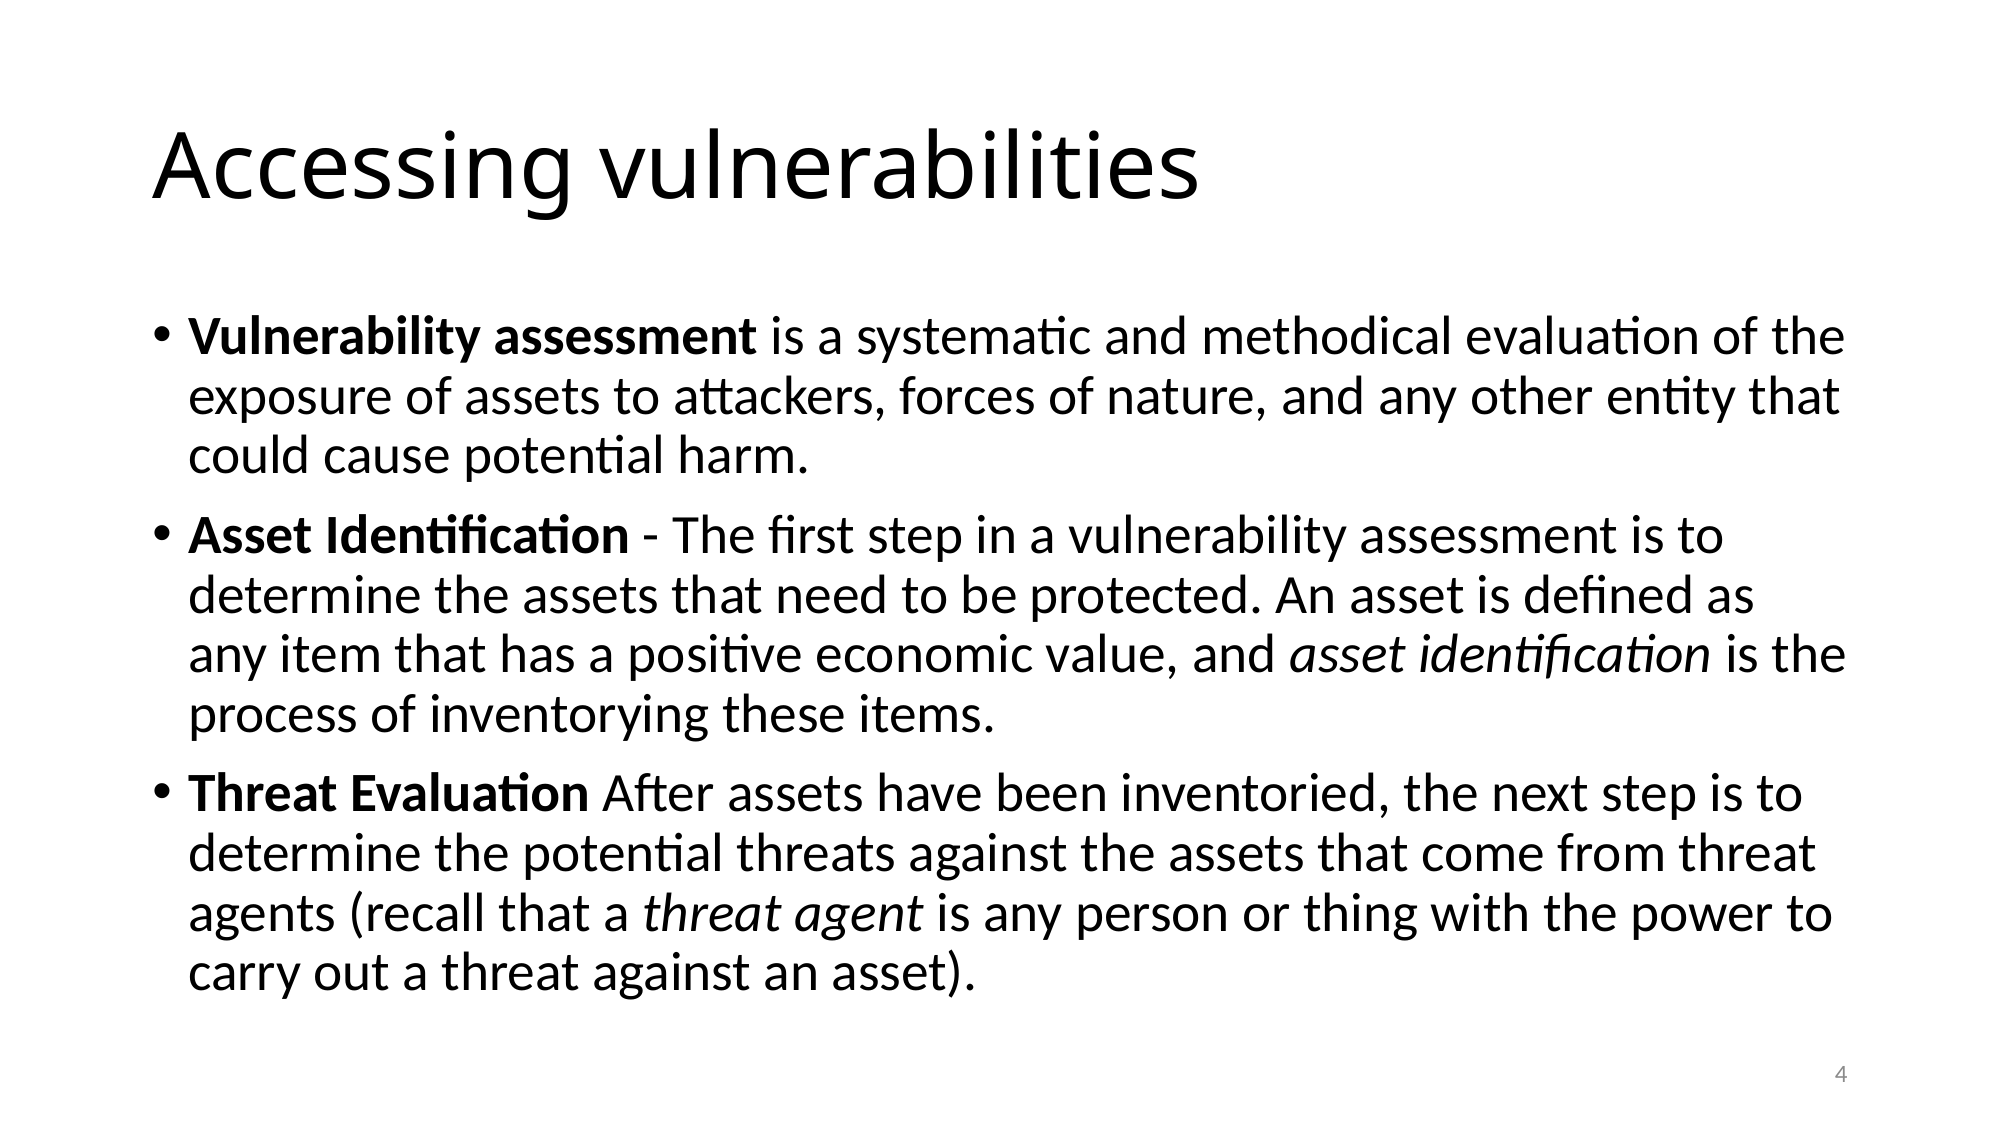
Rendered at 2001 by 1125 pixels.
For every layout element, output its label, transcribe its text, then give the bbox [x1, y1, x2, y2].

list Vulnerability assessment is a systematic and methodical evaluation of the exposure of assets to attackers, forces of nature, and any other entity that could cause potential harm. Asset Identification - The first step in a vulnerability assessment is to determine the assets that need to be protected. An asset is defined as any item that has a positive economic value, and asset identification is the process of inventorying these items. Threat Evaluation After assets have been inventoried, the next step is to determine the potential threats against the assets that come from threat agents (recall that a threat agent is any person or thing with the power to carry out a threat against an asset). [137, 299, 1863, 1014]
slide_number 4 [1412, 1042, 1863, 1103]
title Accessing vulnerabilities [137, 59, 1863, 278]
